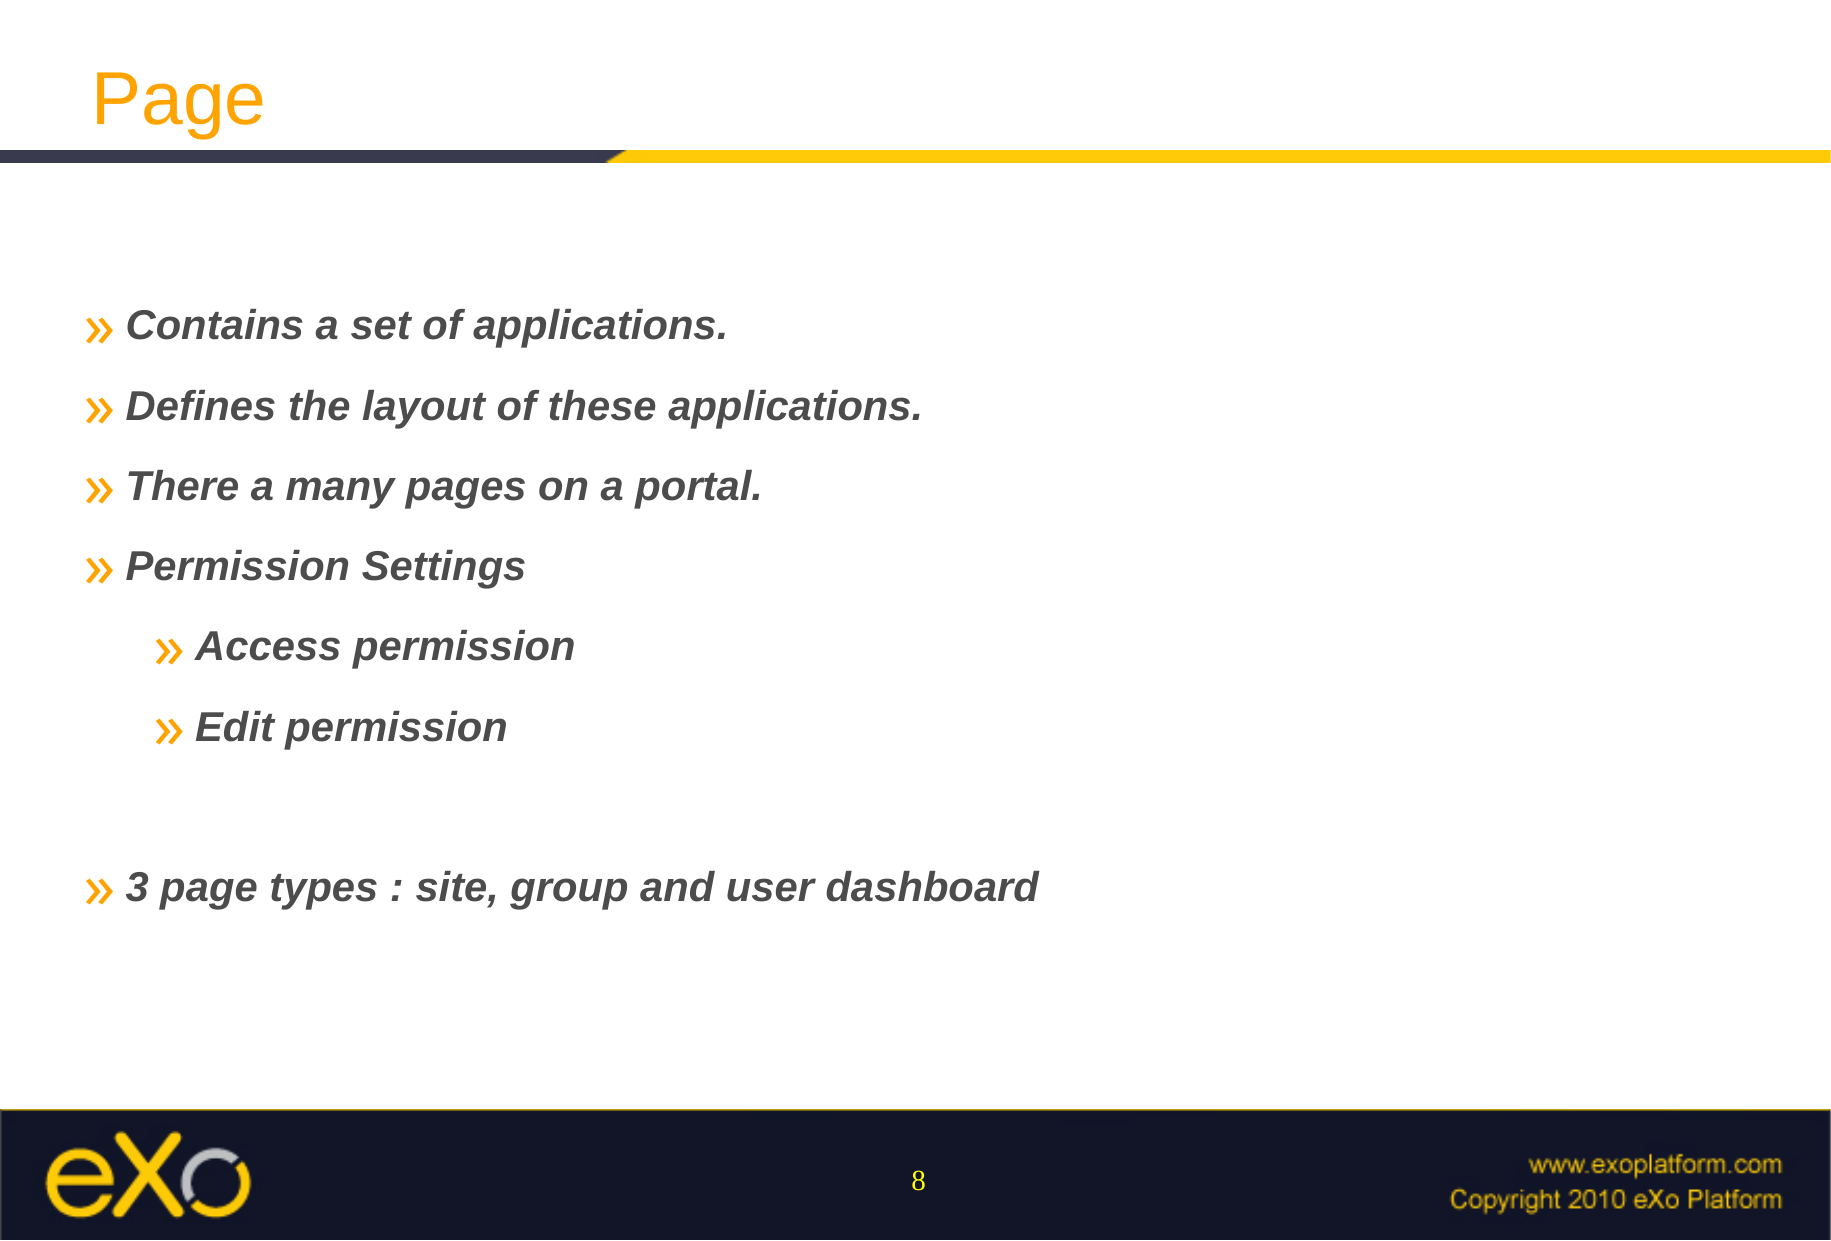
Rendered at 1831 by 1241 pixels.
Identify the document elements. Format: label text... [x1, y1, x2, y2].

picture [0, 150, 1831, 163]
text_box Page [91, 49, 1739, 151]
text_box Contains a set of applications. Defines the layout of these applications. There a many pages on a portal. Permission Settings Access permission Edit permission 3 page types : site, group and user dashboard [83, 198, 1731, 1036]
picture [0, 1109, 1831, 1240]
